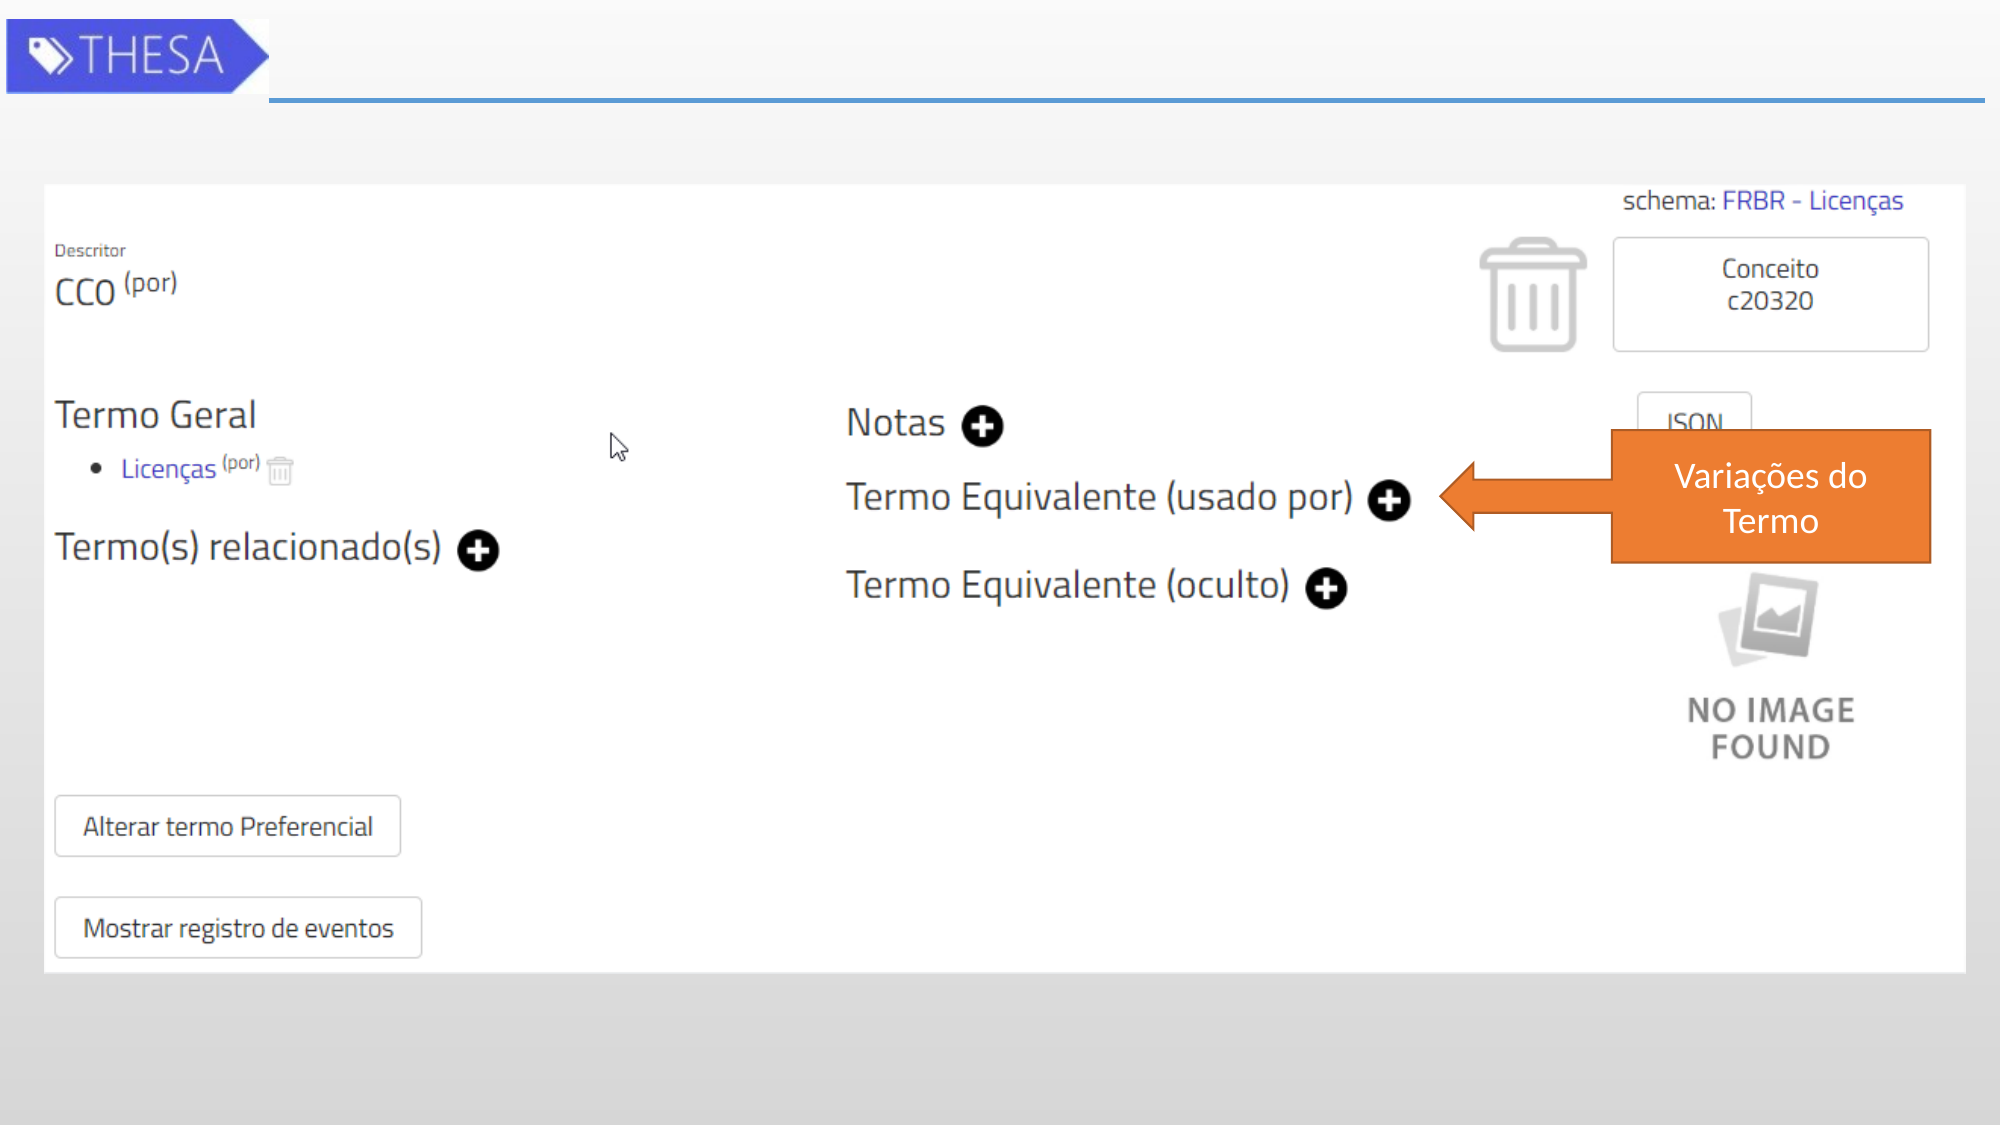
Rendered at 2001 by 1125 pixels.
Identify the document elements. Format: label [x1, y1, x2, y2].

picture [6, 19, 269, 94]
list [44, 184, 1966, 974]
